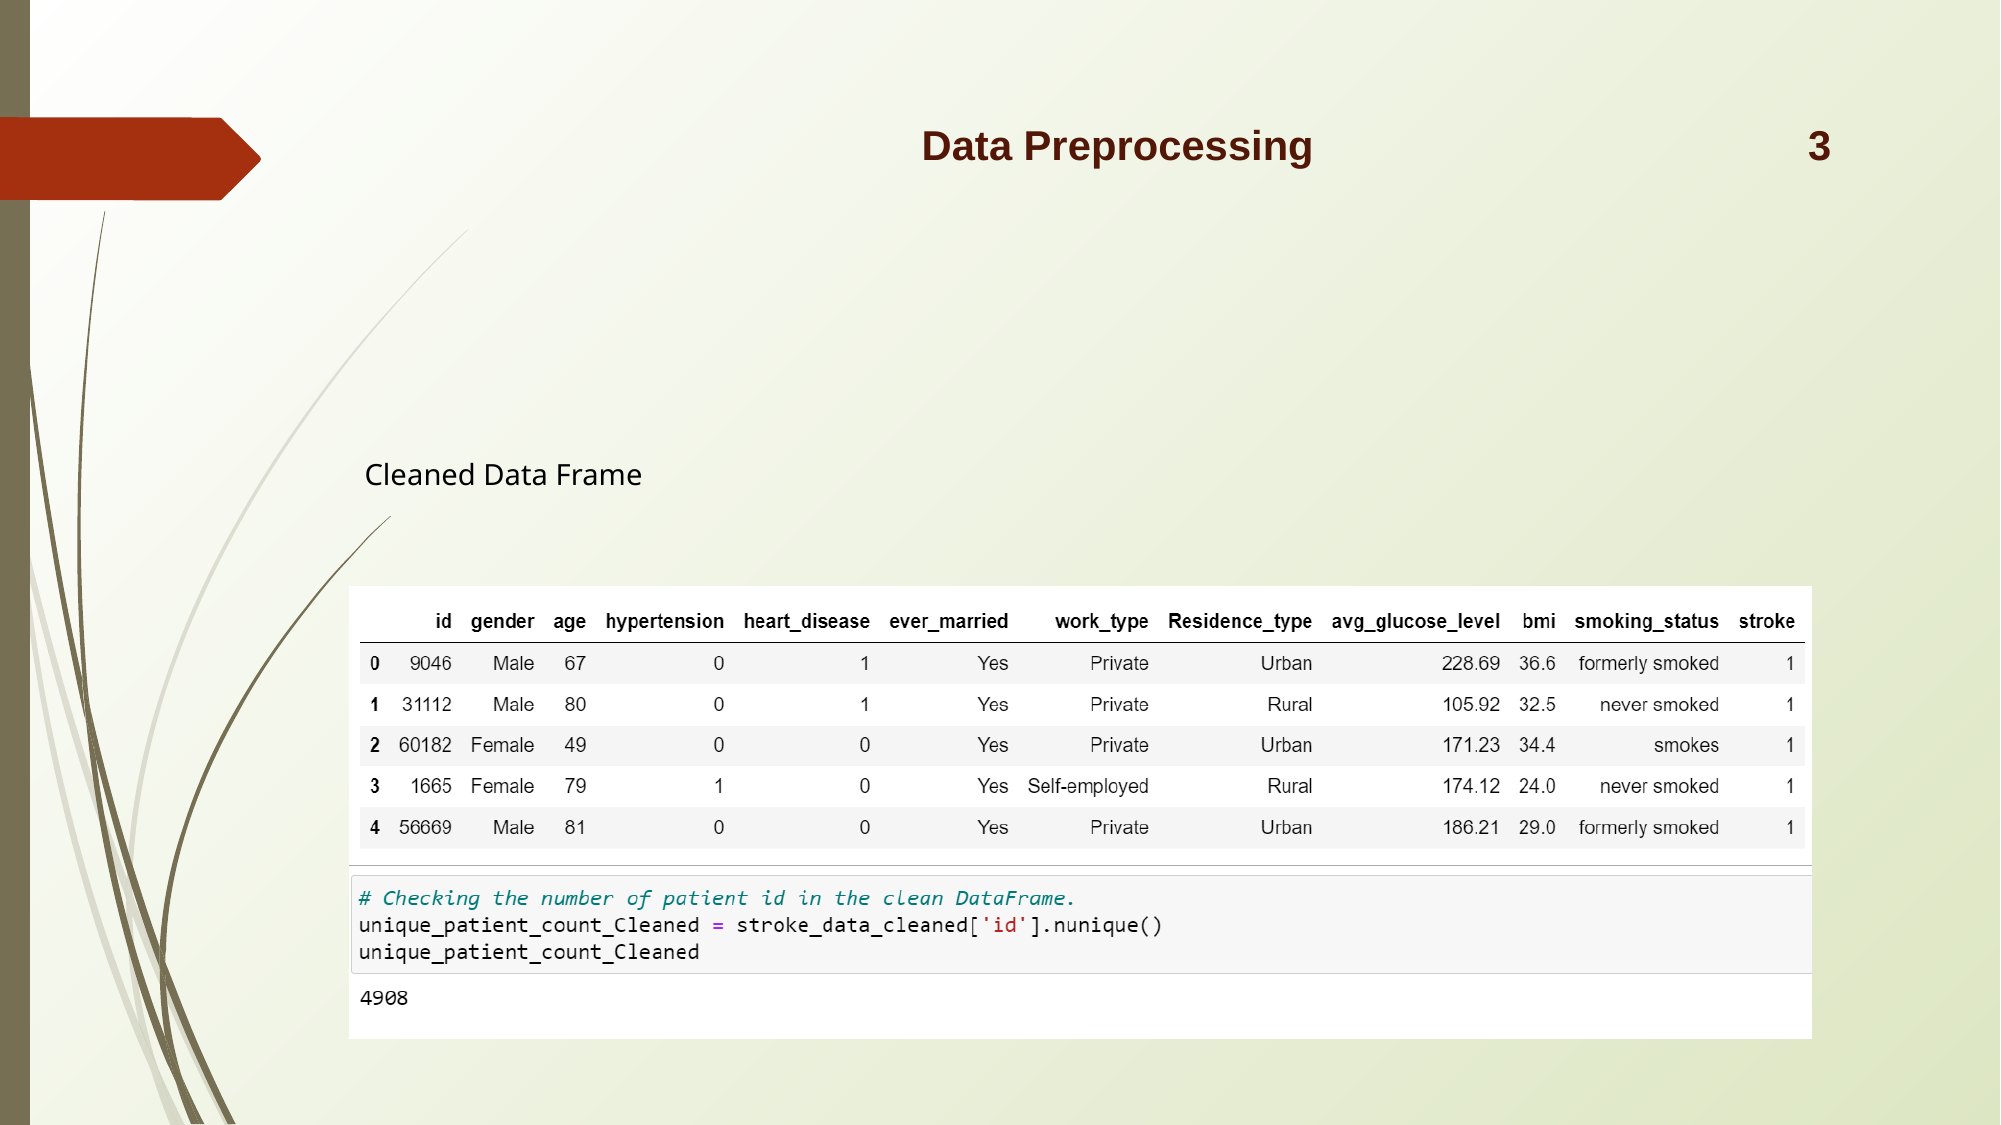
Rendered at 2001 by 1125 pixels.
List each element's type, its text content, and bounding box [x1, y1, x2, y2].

text_box Cleaned Data Frame [349, 441, 1411, 507]
title Data Preprocessing 3 [384, 111, 1847, 230]
picture [349, 585, 1812, 1040]
